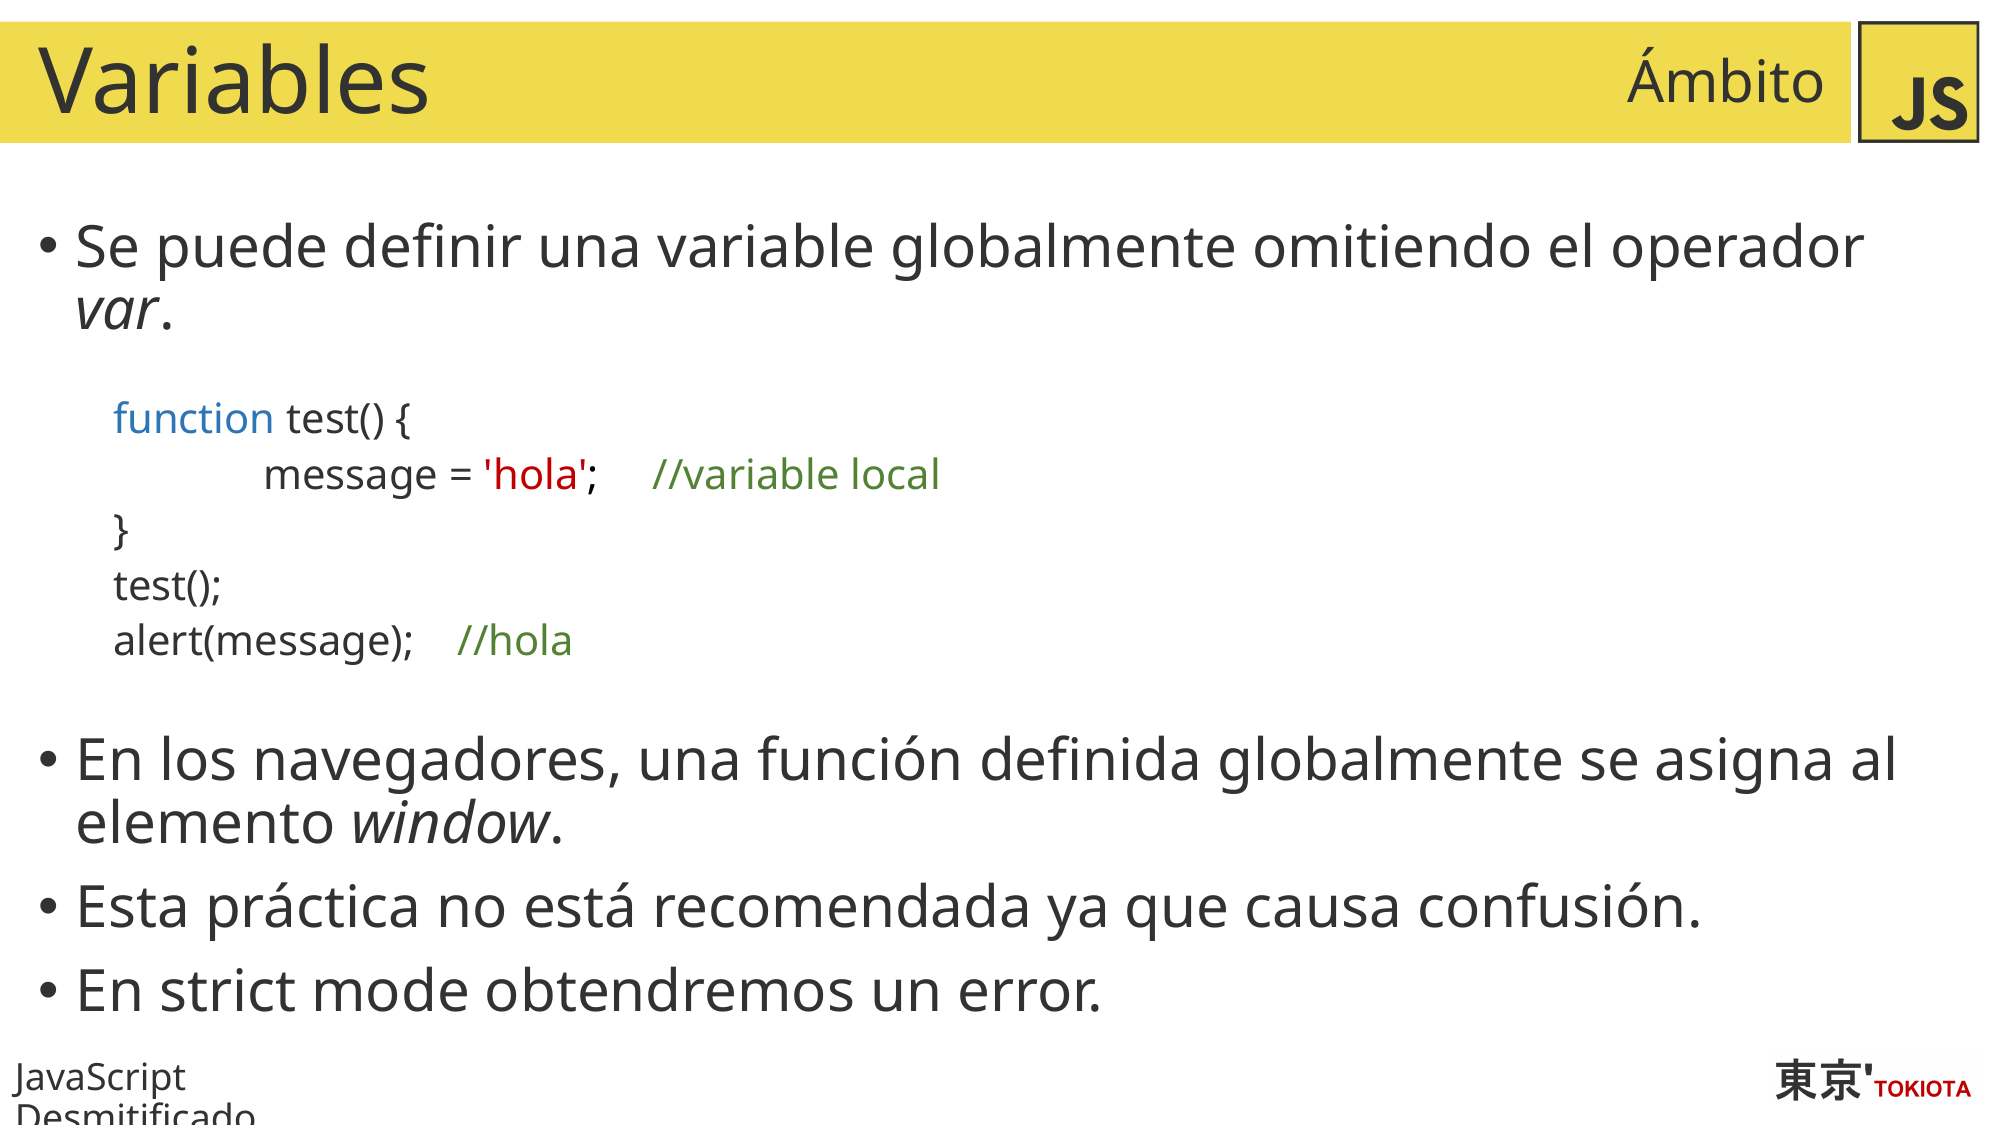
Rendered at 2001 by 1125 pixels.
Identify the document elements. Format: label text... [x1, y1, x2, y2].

picture [1858, 21, 1980, 143]
list Se puede definir una variable globalmente omitiendo el operador var. function test() { message = 'hola'; //variable local } test(); alert(message); //hola En los navegadores, una función definida globalmente se asigna al elemento window. Esta práctica no está recomendada ya que causa confusión. En strict mode obtendremos un error. [23, 209, 1979, 1019]
title Variables [23, 27, 1353, 139]
picture [1774, 1050, 1979, 1105]
list Ámbito [1368, 44, 1841, 139]
